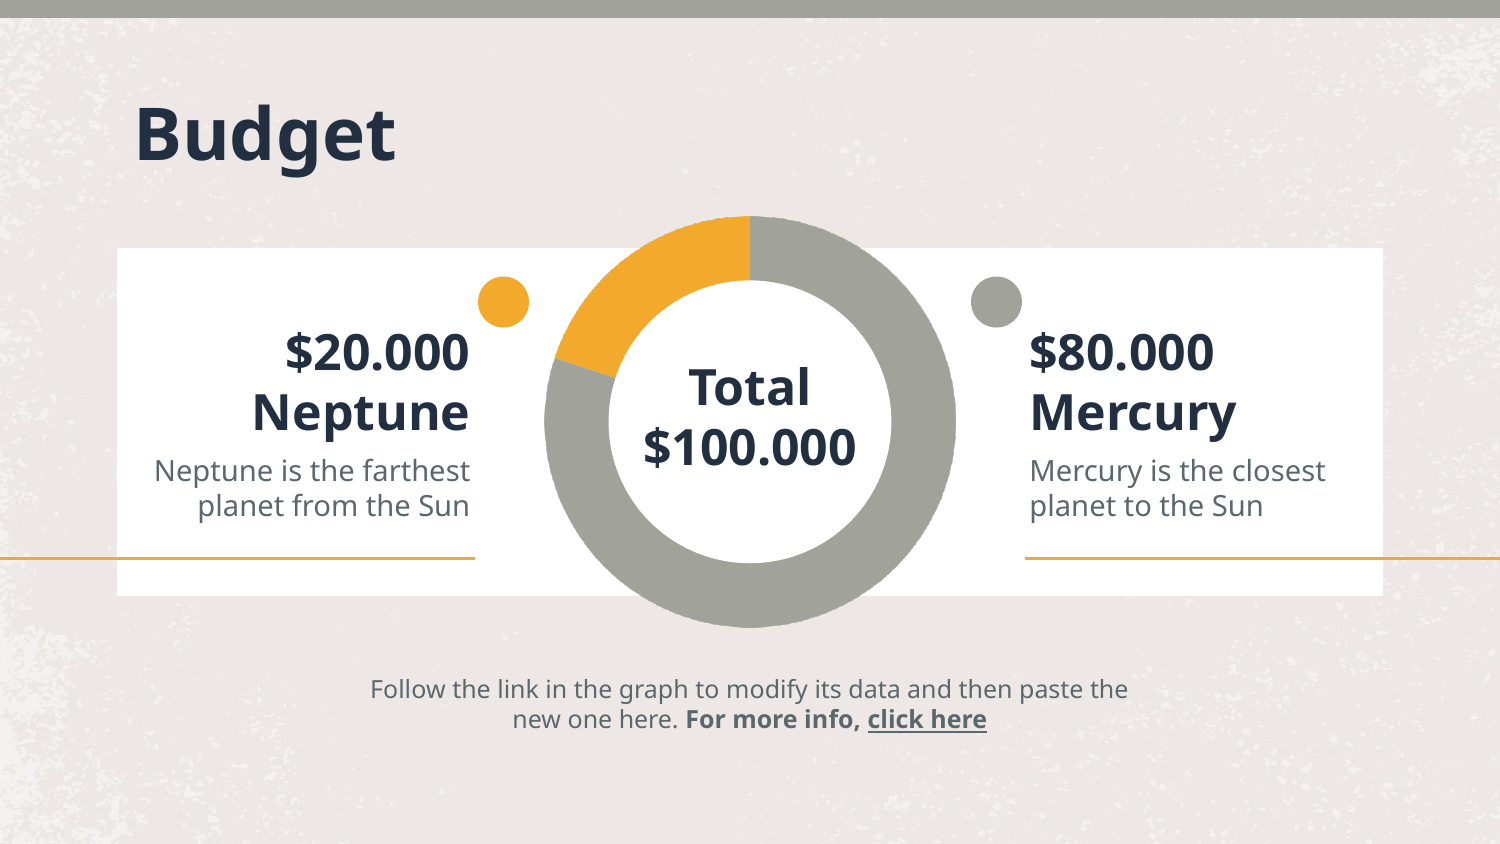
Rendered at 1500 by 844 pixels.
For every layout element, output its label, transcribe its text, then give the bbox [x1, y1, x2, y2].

title Budget [118, 72, 1382, 167]
text_box [478, 278, 493, 326]
text_box Neptune is the farthest planet from the Sun [118, 437, 486, 538]
text_box [1006, 278, 1022, 326]
text_box [1006, 247, 1383, 596]
text_box $80.000 Mercury [1014, 305, 1382, 437]
text_box [116, 247, 493, 596]
text_box Follow the link in the graph to modify its data and then paste the new one here. For more info, click here [339, 658, 1160, 753]
picture [0, 18, 1500, 844]
text_box Mercury is the closest planet to the Sun [1014, 437, 1382, 538]
text_box $20.000 Neptune [118, 305, 486, 437]
